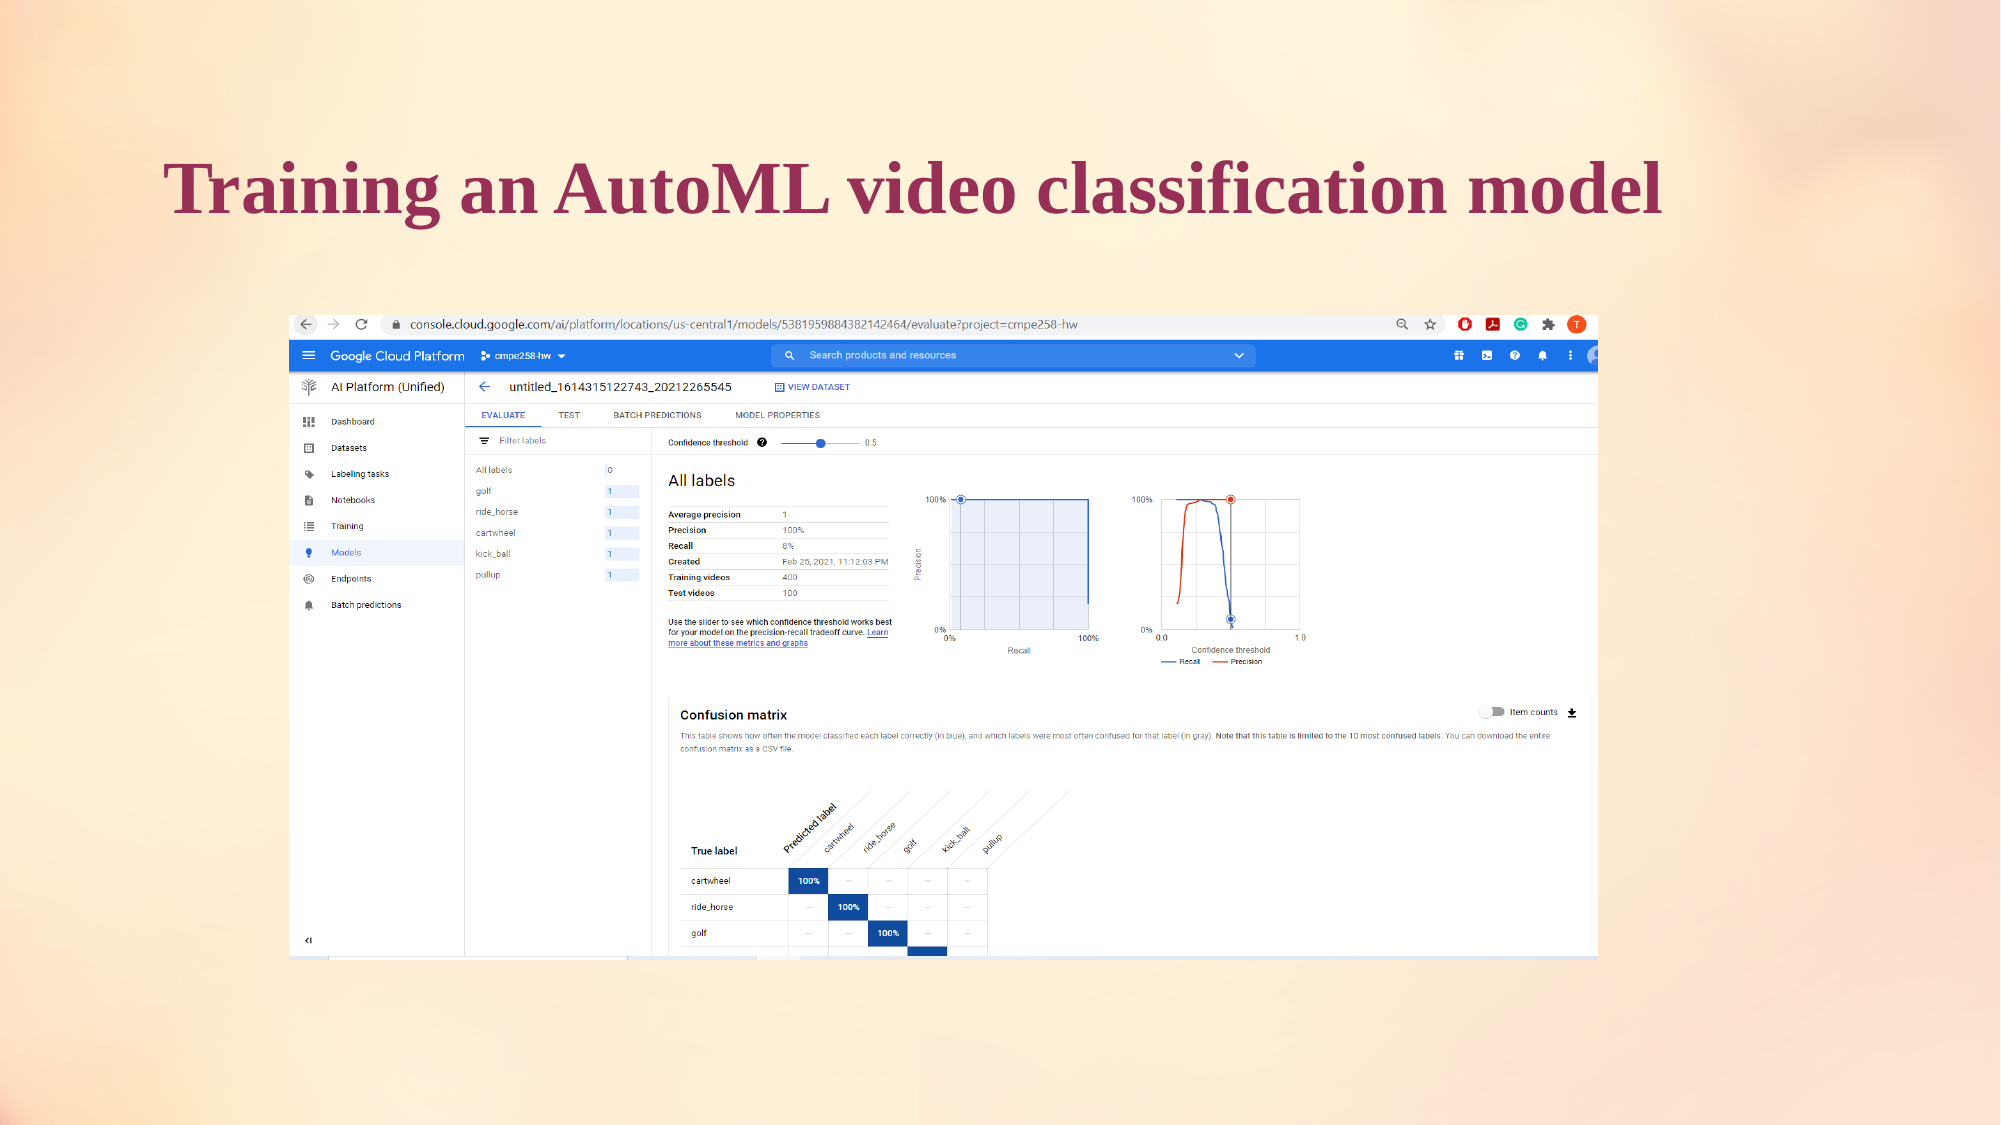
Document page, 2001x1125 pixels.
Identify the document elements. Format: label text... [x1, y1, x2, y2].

title Training an AutoML video classification model [67, 39, 1760, 340]
picture [0, 0, 2001, 1125]
